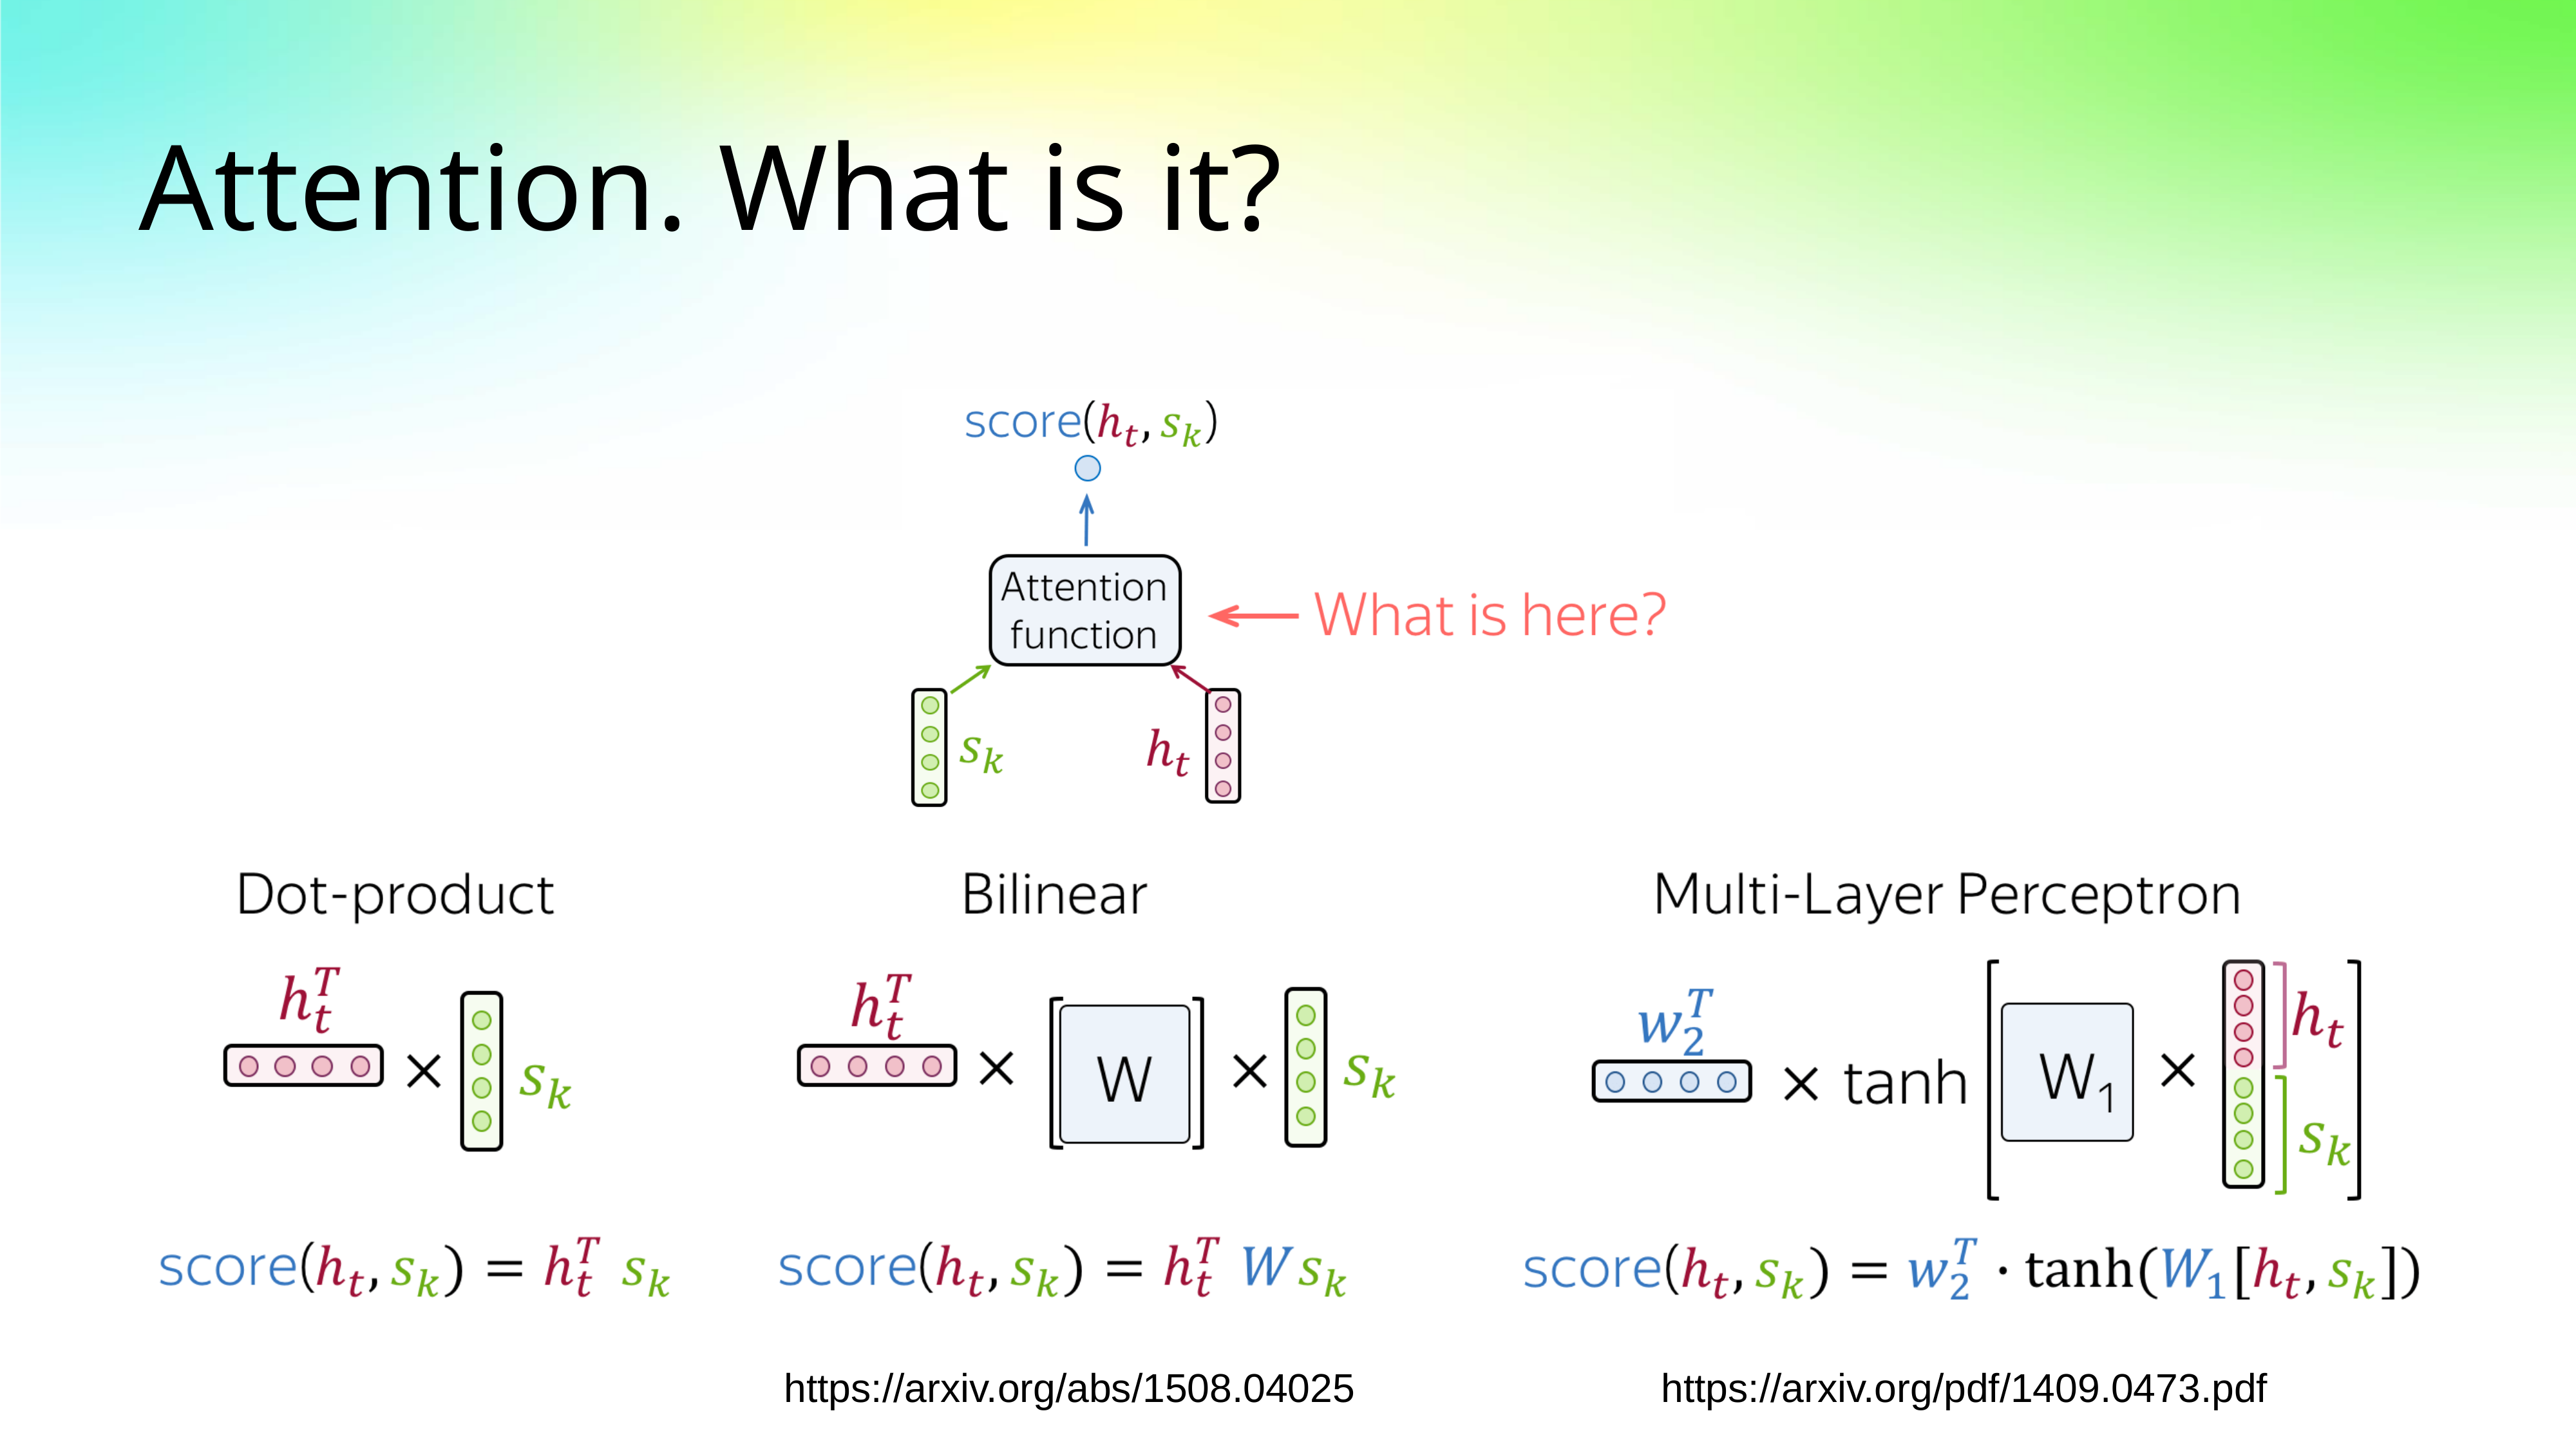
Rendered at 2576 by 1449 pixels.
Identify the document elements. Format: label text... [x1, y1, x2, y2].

picture [0, 0, 2576, 1449]
text_box https://arxiv.org/pdf/1409.0473.pdf [1656, 1357, 2274, 1416]
text_box https://arxiv.org/abs/1508.04025 [779, 1357, 1361, 1416]
title Attention. What is it? [133, 107, 2443, 350]
